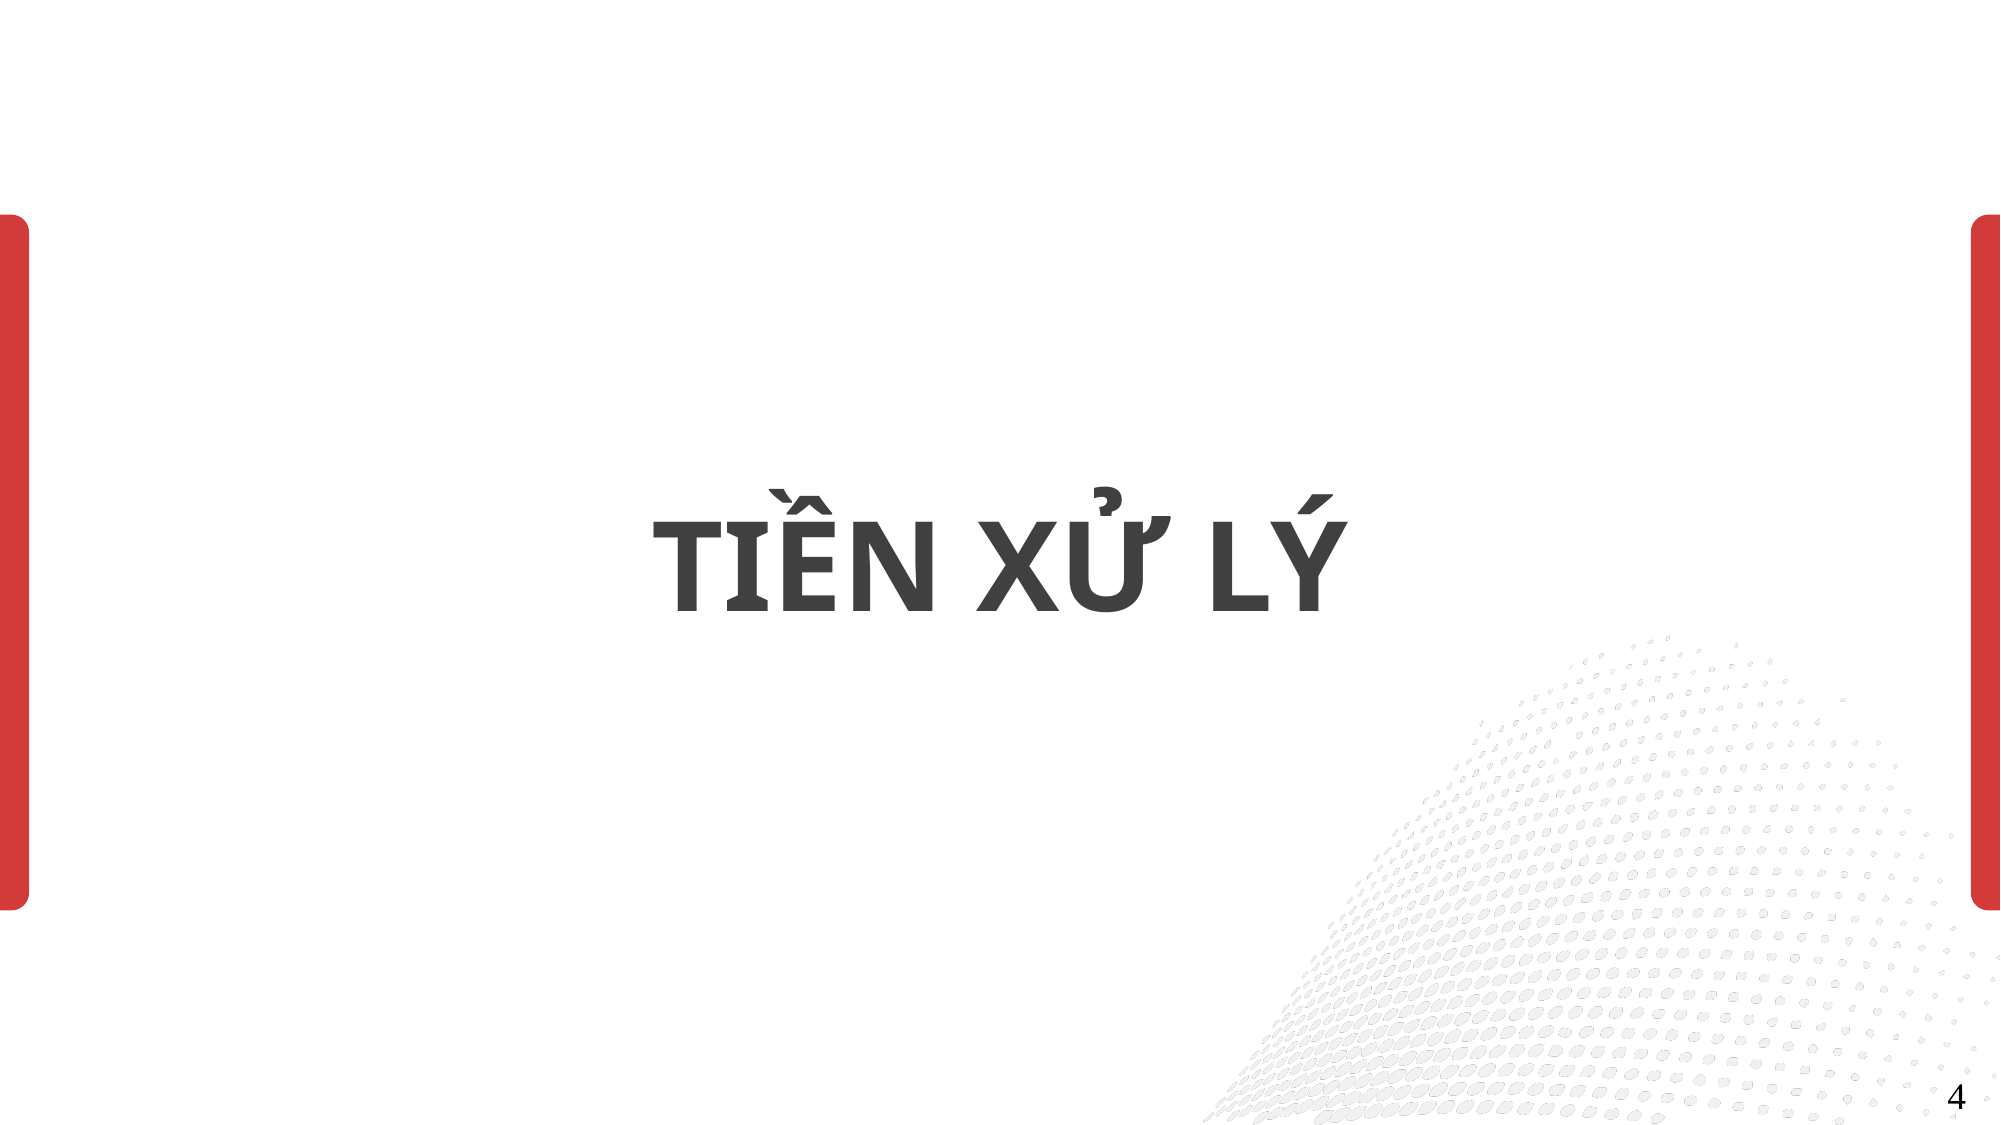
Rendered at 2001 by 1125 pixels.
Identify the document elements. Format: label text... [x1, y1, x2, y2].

text_box TIỀN XỬ LÝ [598, 479, 1402, 644]
text_box 4 [1932, 1064, 2000, 1125]
picture [1203, 635, 2001, 1125]
